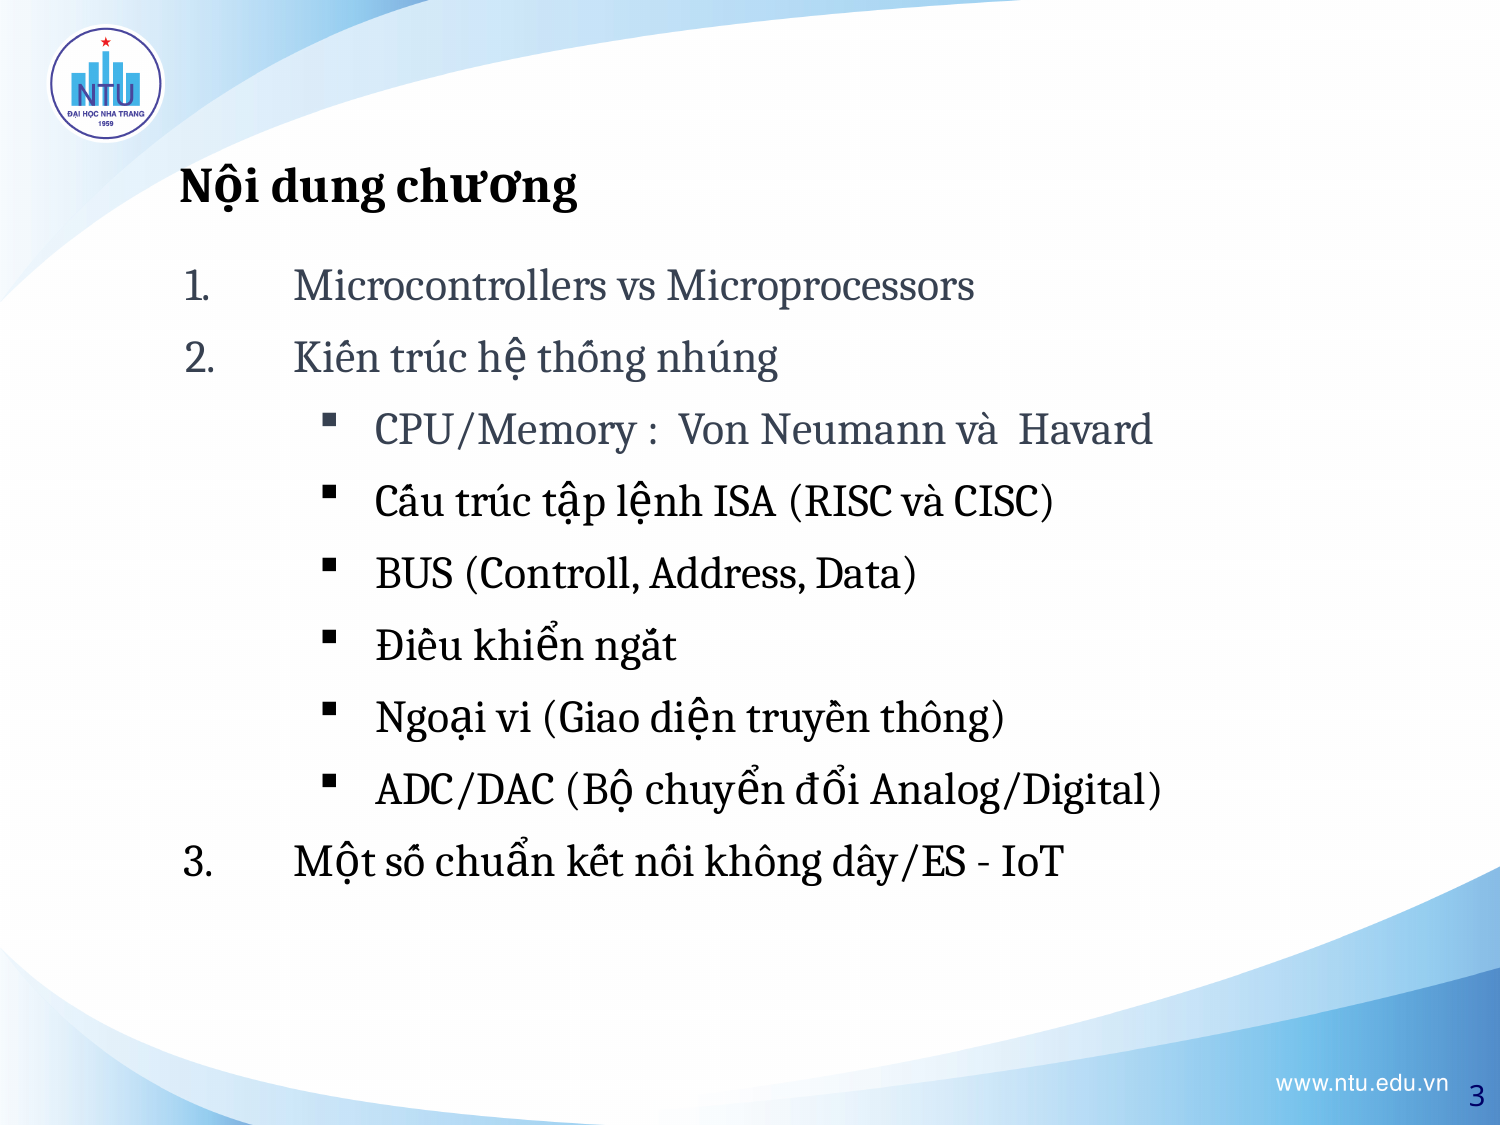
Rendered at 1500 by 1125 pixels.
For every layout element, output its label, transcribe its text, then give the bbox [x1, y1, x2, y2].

text_box 3 [1462, 1082, 1492, 1117]
text_box Nội dung chương [0, 149, 781, 213]
picture [0, 0, 1500, 1125]
text_box Microcontrollers vs Microprocessors Kiến trúc hệ thống nhúng CPU/Memory : Von Neumann và Havard Cấu trúc tập lệnh ISA (RISC và CISC) BUS (Controll, Address, Data) Điều khiển ngắt Ngoại vi (Giao diện truyền thông) ADC/DAC (Bộ chuyển đổi Analog/Digital) 3. Một số chuẩn kết nối không dây/ES - IoT [183, 237, 1463, 958]
